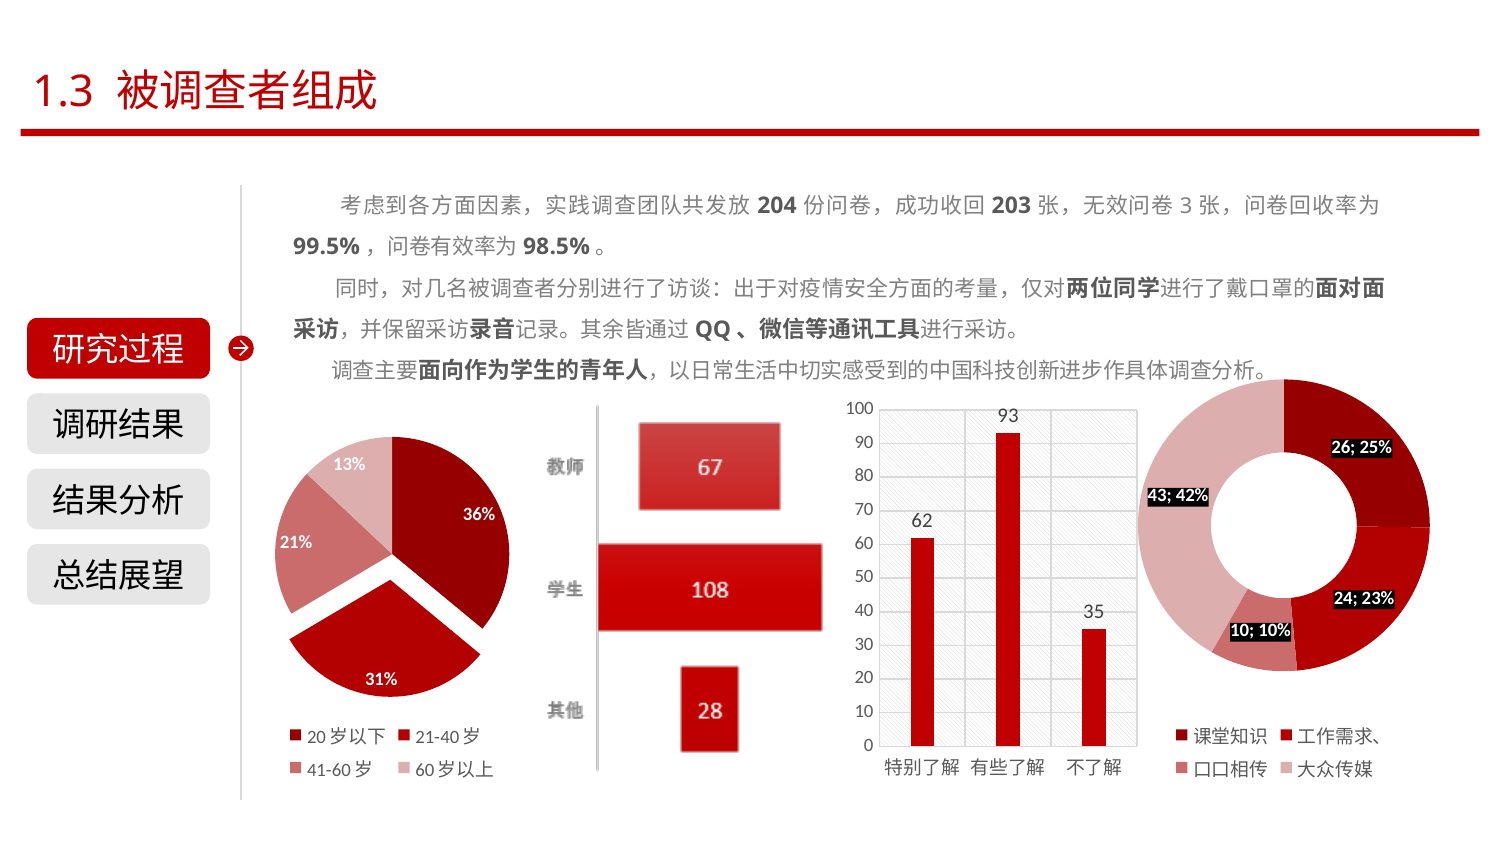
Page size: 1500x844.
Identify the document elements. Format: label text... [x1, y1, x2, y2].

picture [544, 393, 839, 787]
chart [839, 346, 1436, 787]
text_box [20, 128, 1480, 137]
text_box 结果分析 [27, 468, 211, 530]
text_box 1.3 被调查者组成 [17, 54, 595, 123]
text_box 调研结果 [27, 393, 211, 454]
text_box 总结展望 [27, 544, 211, 605]
text_box 研究过程 [27, 317, 211, 379]
text_box 考虑到各方面因素，实践调查团队共发放204份问卷，成功收回203张，无效问卷3张，问卷回收率为99.5%，问卷有效率为98.5%。 同时，对几名被调查者分别进行了访谈：出于对疫情安全方面的考量，仅对两位同学进行了戴口罩的面对面采访，并保留采访录音记录。其余皆通过QQ、微信等通讯工具进行采访。 调查主要面向作为学生的青年人，以日常生活中切实感受到的中国科技创新进步作具体调查分析。 [293, 177, 1386, 383]
chart [240, 392, 544, 787]
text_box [228, 335, 254, 361]
